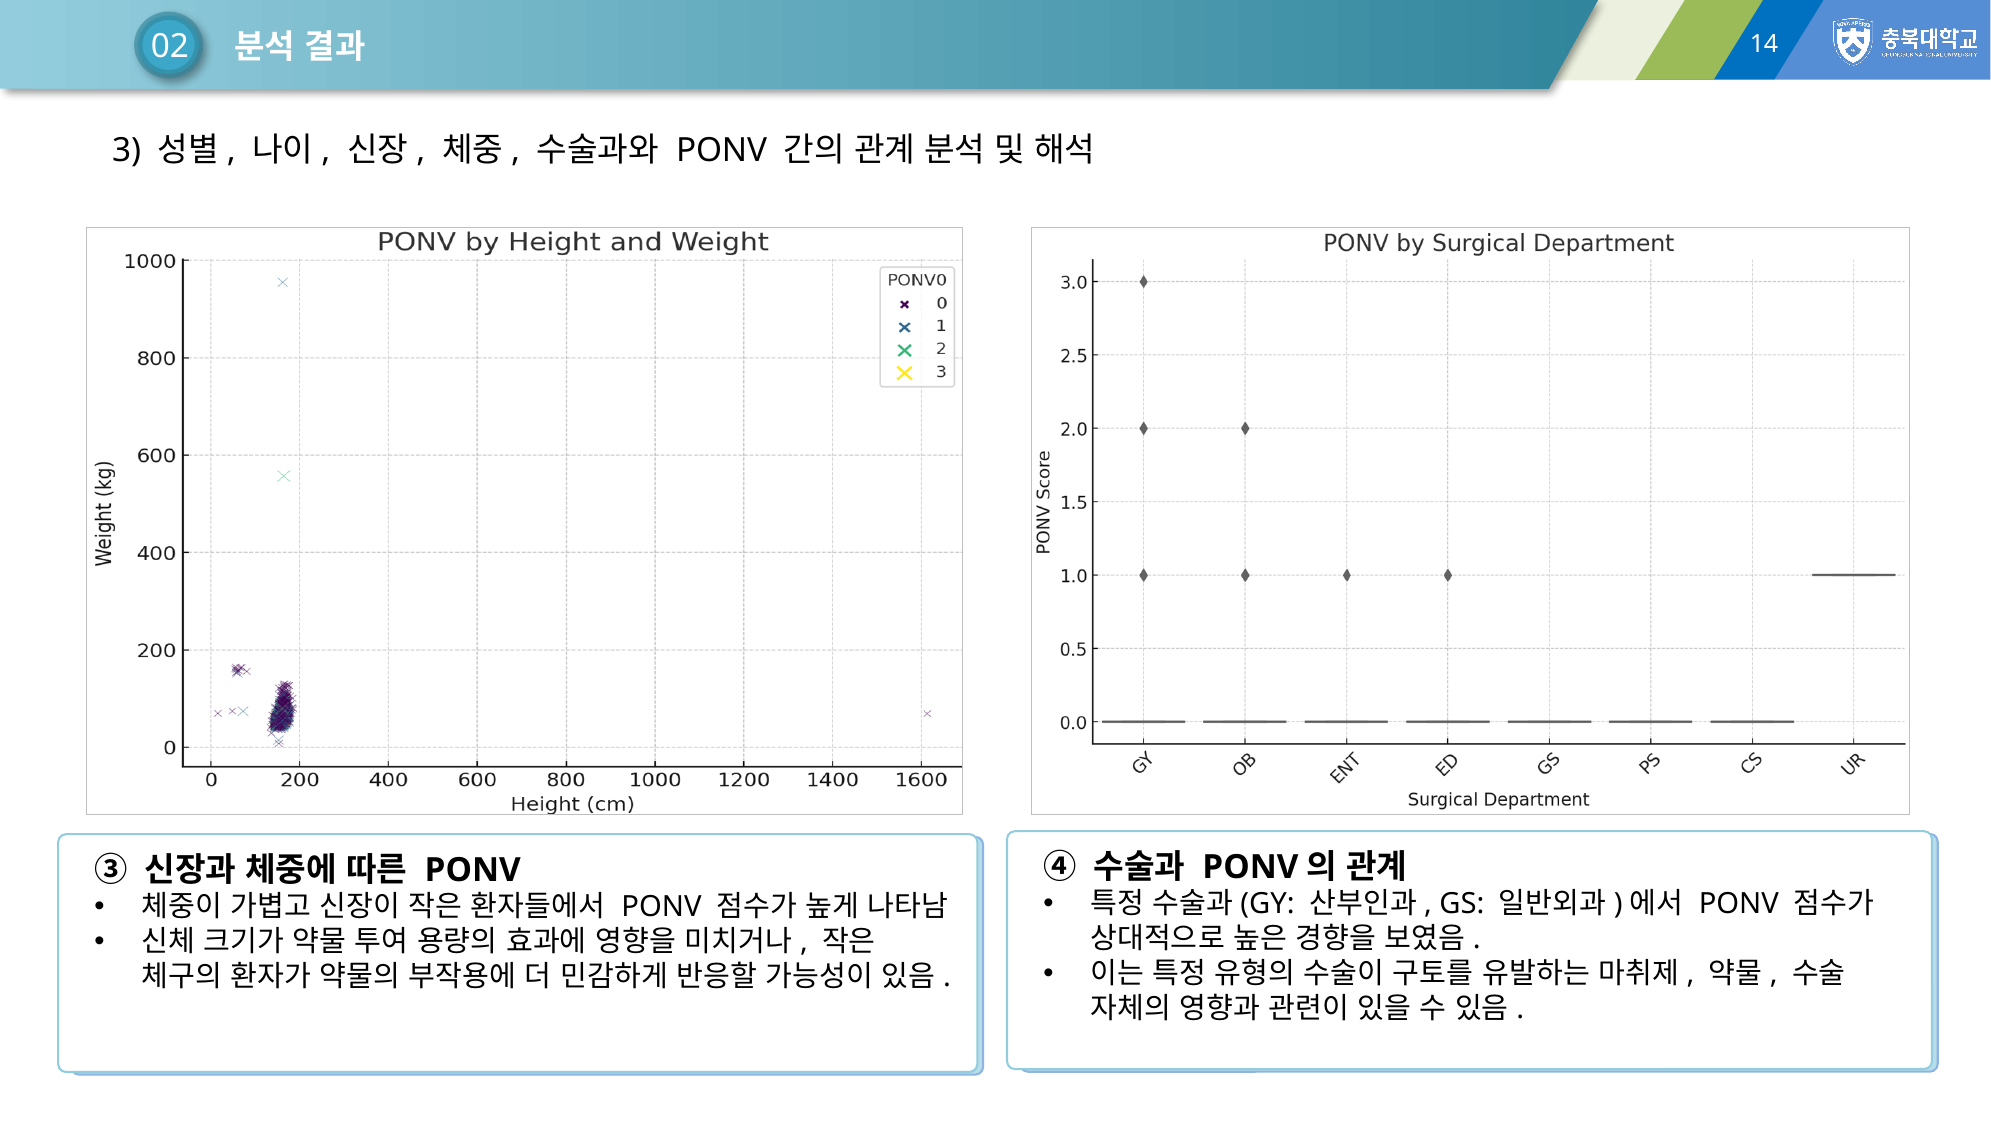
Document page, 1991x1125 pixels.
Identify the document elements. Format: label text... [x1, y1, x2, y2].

picture [1031, 227, 1911, 815]
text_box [127, 15, 213, 75]
text_box 3) 성별, 나이, 신장, 체중, 수술과와 PONV 간의 관계 분석 및 해석 [97, 125, 1279, 176]
slide_number 14 [1328, 22, 1794, 66]
picture [85, 227, 964, 815]
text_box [57, 833, 984, 1075]
text_box 분석 결과 [219, 17, 1114, 73]
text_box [1006, 830, 1938, 1072]
